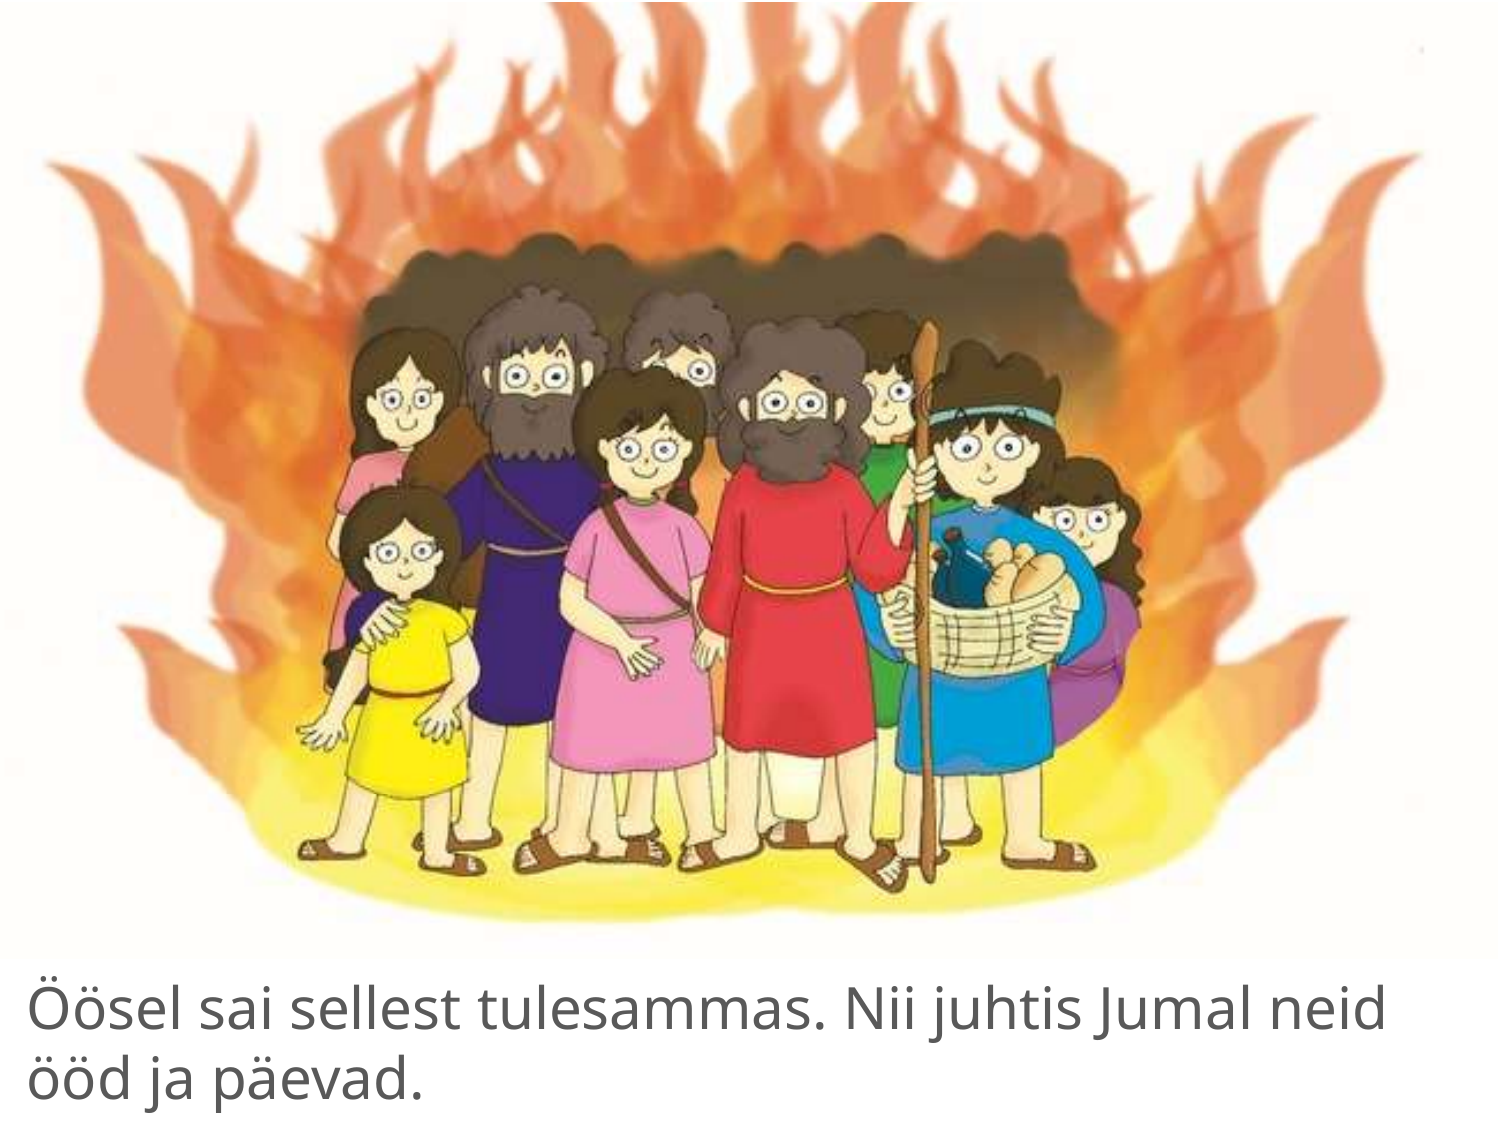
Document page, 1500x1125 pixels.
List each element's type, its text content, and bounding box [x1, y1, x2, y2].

text_box Öösel sai sellest tulesammas. Nii juhtis Jumal neid ööd ja päevad. [11, 964, 1498, 1119]
picture [0, 2, 1498, 959]
